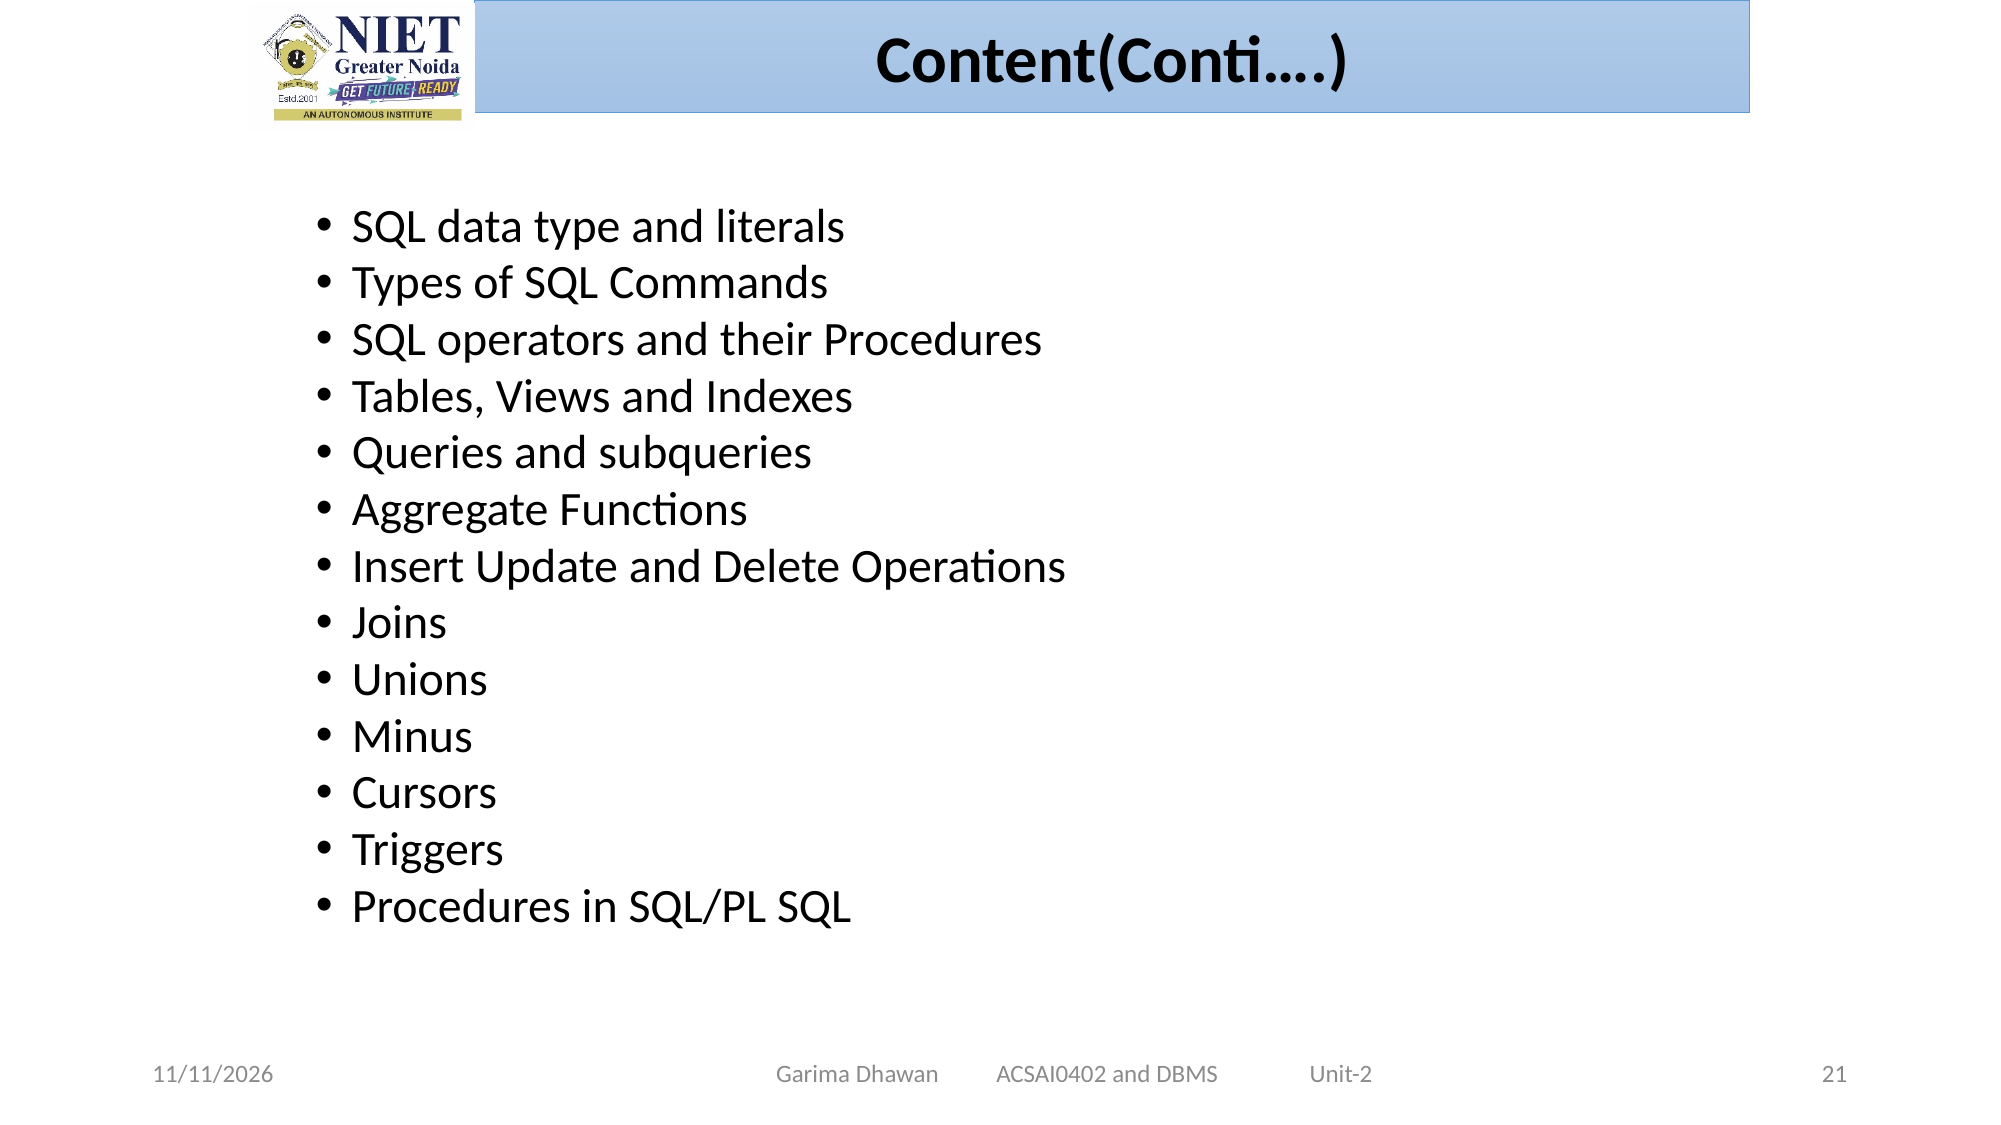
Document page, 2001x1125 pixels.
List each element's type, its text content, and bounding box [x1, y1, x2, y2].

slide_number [137, 1042, 588, 1103]
slide_number 21 [1488, 1042, 1863, 1103]
text_box Content(Conti….) [488, 0, 1750, 113]
picture [249, 0, 488, 135]
list SQL data type and literals Types of SQL Commands SQL operators and their Procedures Tables, Views and Indexes Queries and subqueries Aggregate Functions Insert Update and Delete Operations Joins Unions Minus Cursors Triggers Procedures in SQL/PL SQL [300, 130, 1700, 956]
footer Garima Dhawan ACSAI0402 and DBMS Unit-2 [662, 1042, 1488, 1103]
